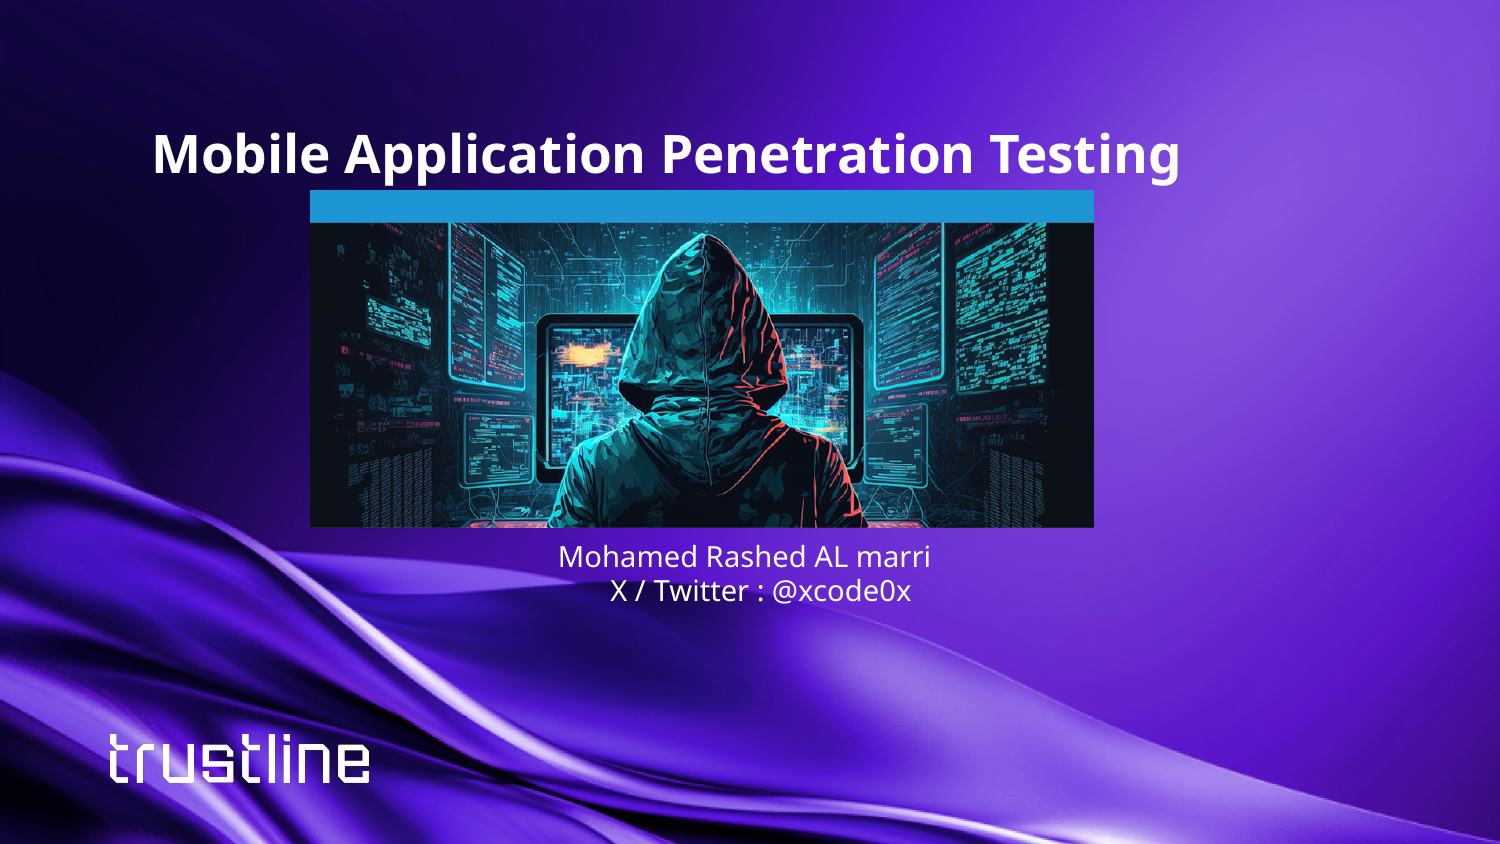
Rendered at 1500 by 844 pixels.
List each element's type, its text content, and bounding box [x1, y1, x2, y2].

text_box Mohamed Rashed AL marri [214, 525, 965, 581]
text_box X / Twitter : @xcode0x [195, 559, 946, 615]
picture [0, 0, 1500, 844]
title Mobile Application Penetration Testing [136, 105, 1364, 200]
